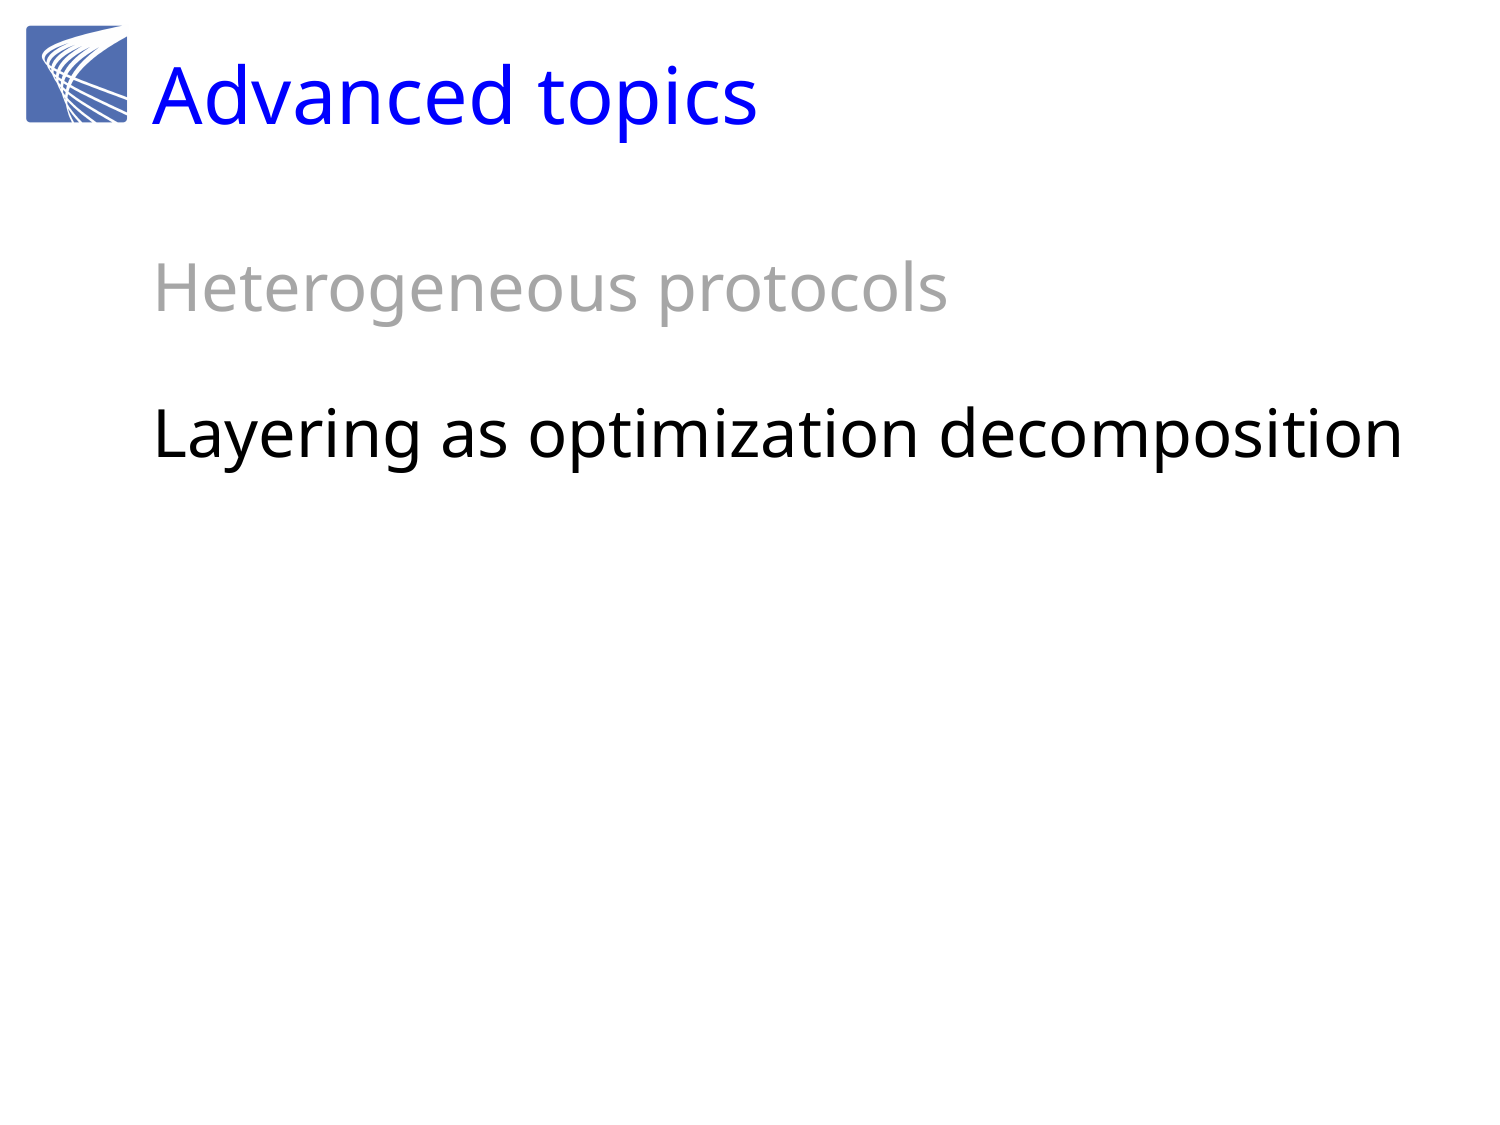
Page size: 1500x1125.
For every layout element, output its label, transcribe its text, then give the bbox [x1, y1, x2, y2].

list Heterogeneous protocols Layering as optimization decomposition [137, 237, 1463, 1125]
picture [24, 24, 129, 124]
title Advanced topics [137, 37, 1463, 175]
